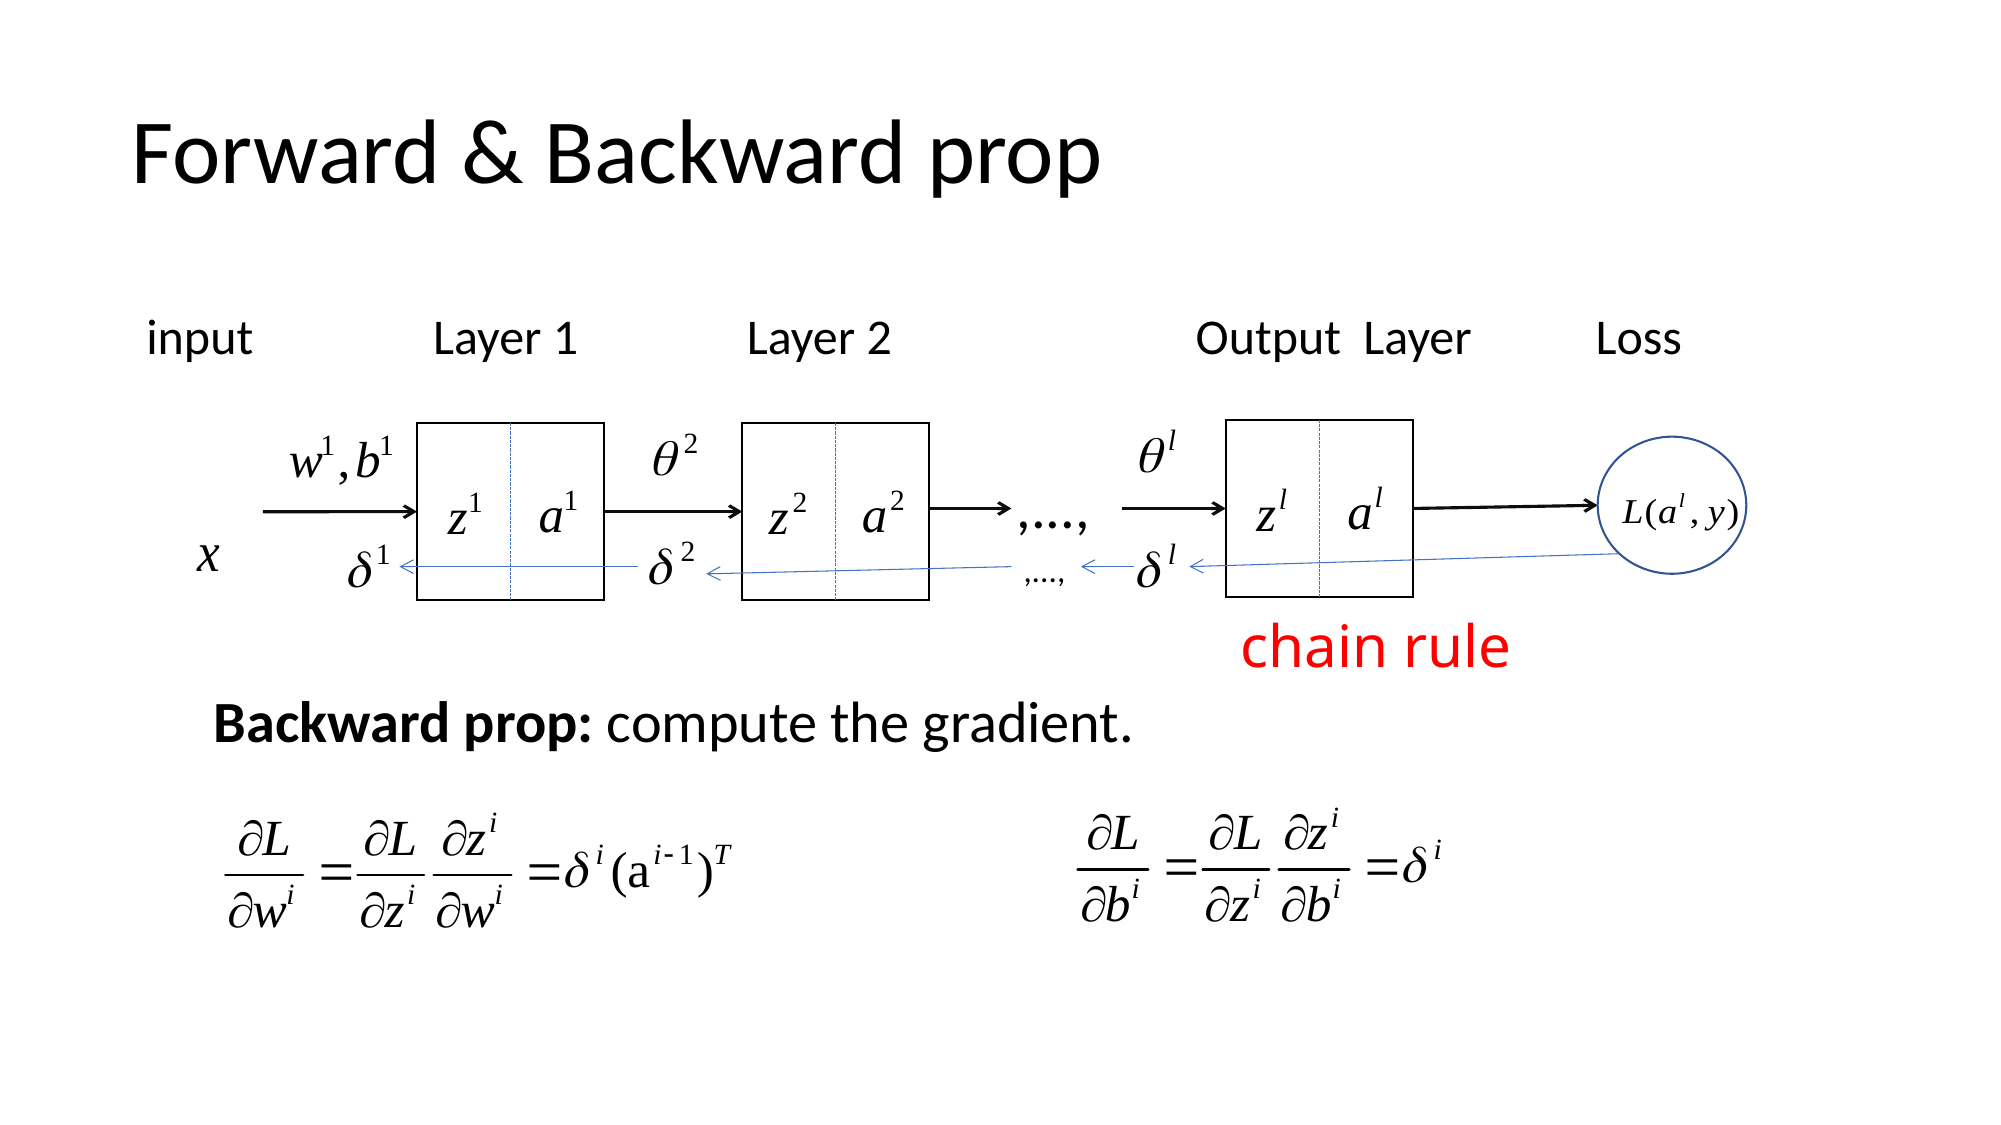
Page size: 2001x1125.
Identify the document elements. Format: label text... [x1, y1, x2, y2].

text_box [1615, 485, 1747, 538]
text_box ,..., [1008, 541, 1081, 597]
text_box [511, 422, 605, 566]
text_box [1189, 553, 1620, 567]
text_box [1320, 567, 1414, 598]
text_box [1225, 567, 1319, 598]
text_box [1246, 476, 1298, 541]
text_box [645, 420, 706, 489]
text_box [741, 574, 835, 601]
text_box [437, 479, 489, 544]
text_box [530, 477, 587, 546]
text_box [641, 529, 706, 598]
text_box Forward & Backward prop [116, 84, 1119, 209]
text_box Backward prop: compute the gradient. [199, 676, 1782, 832]
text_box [706, 566, 1012, 574]
text_box [1225, 419, 1319, 553]
text_box ,..., [1001, 462, 1105, 548]
text_box [511, 567, 605, 601]
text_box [1412, 505, 1598, 509]
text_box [216, 798, 743, 939]
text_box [1131, 417, 1187, 486]
text_box [836, 422, 930, 566]
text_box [1129, 532, 1190, 601]
text_box [416, 567, 510, 601]
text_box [854, 477, 914, 546]
text_box [741, 422, 835, 566]
text_box [836, 574, 930, 601]
text_box [416, 422, 510, 566]
text_box [1320, 419, 1414, 553]
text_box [339, 532, 400, 601]
text_box chain rule [1225, 601, 1546, 686]
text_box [1339, 474, 1395, 543]
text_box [280, 422, 400, 499]
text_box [758, 479, 819, 544]
text_box input Layer 1 Layer 2 Output Layer Loss [97, 296, 1783, 372]
text_box [1596, 435, 1745, 575]
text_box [1069, 793, 1454, 933]
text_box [187, 534, 230, 586]
